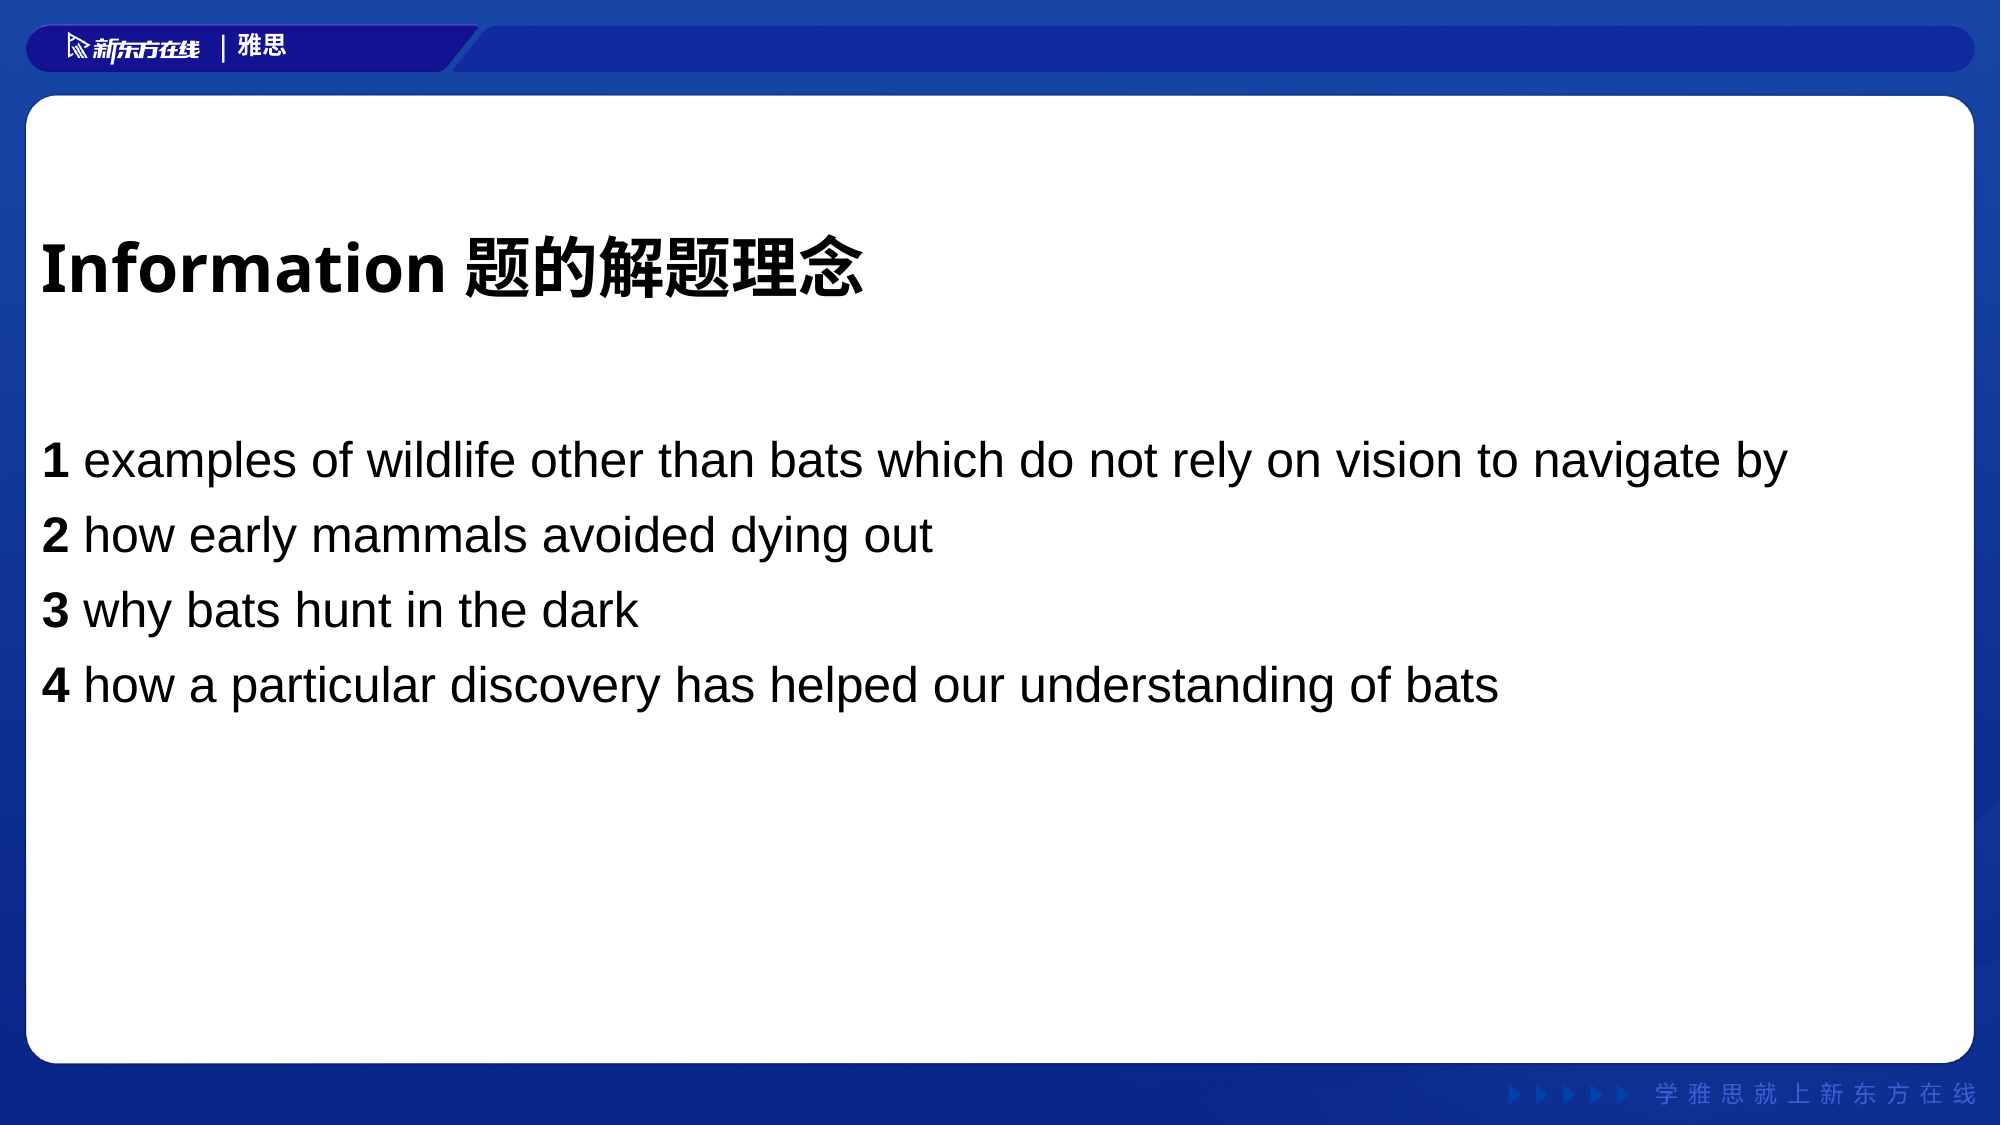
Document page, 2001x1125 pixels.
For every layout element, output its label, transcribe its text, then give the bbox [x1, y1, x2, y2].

picture [0, 0, 2000, 1125]
list 1 examples of wildlife other than bats which do not rely on vision to navigate by 2 how early mammals avoided dying out 3 why bats hunt in the dark 4 how a particular discovery has helped our understanding of bats [27, 271, 1973, 960]
title Information题的解题理念 [27, 227, 1753, 271]
